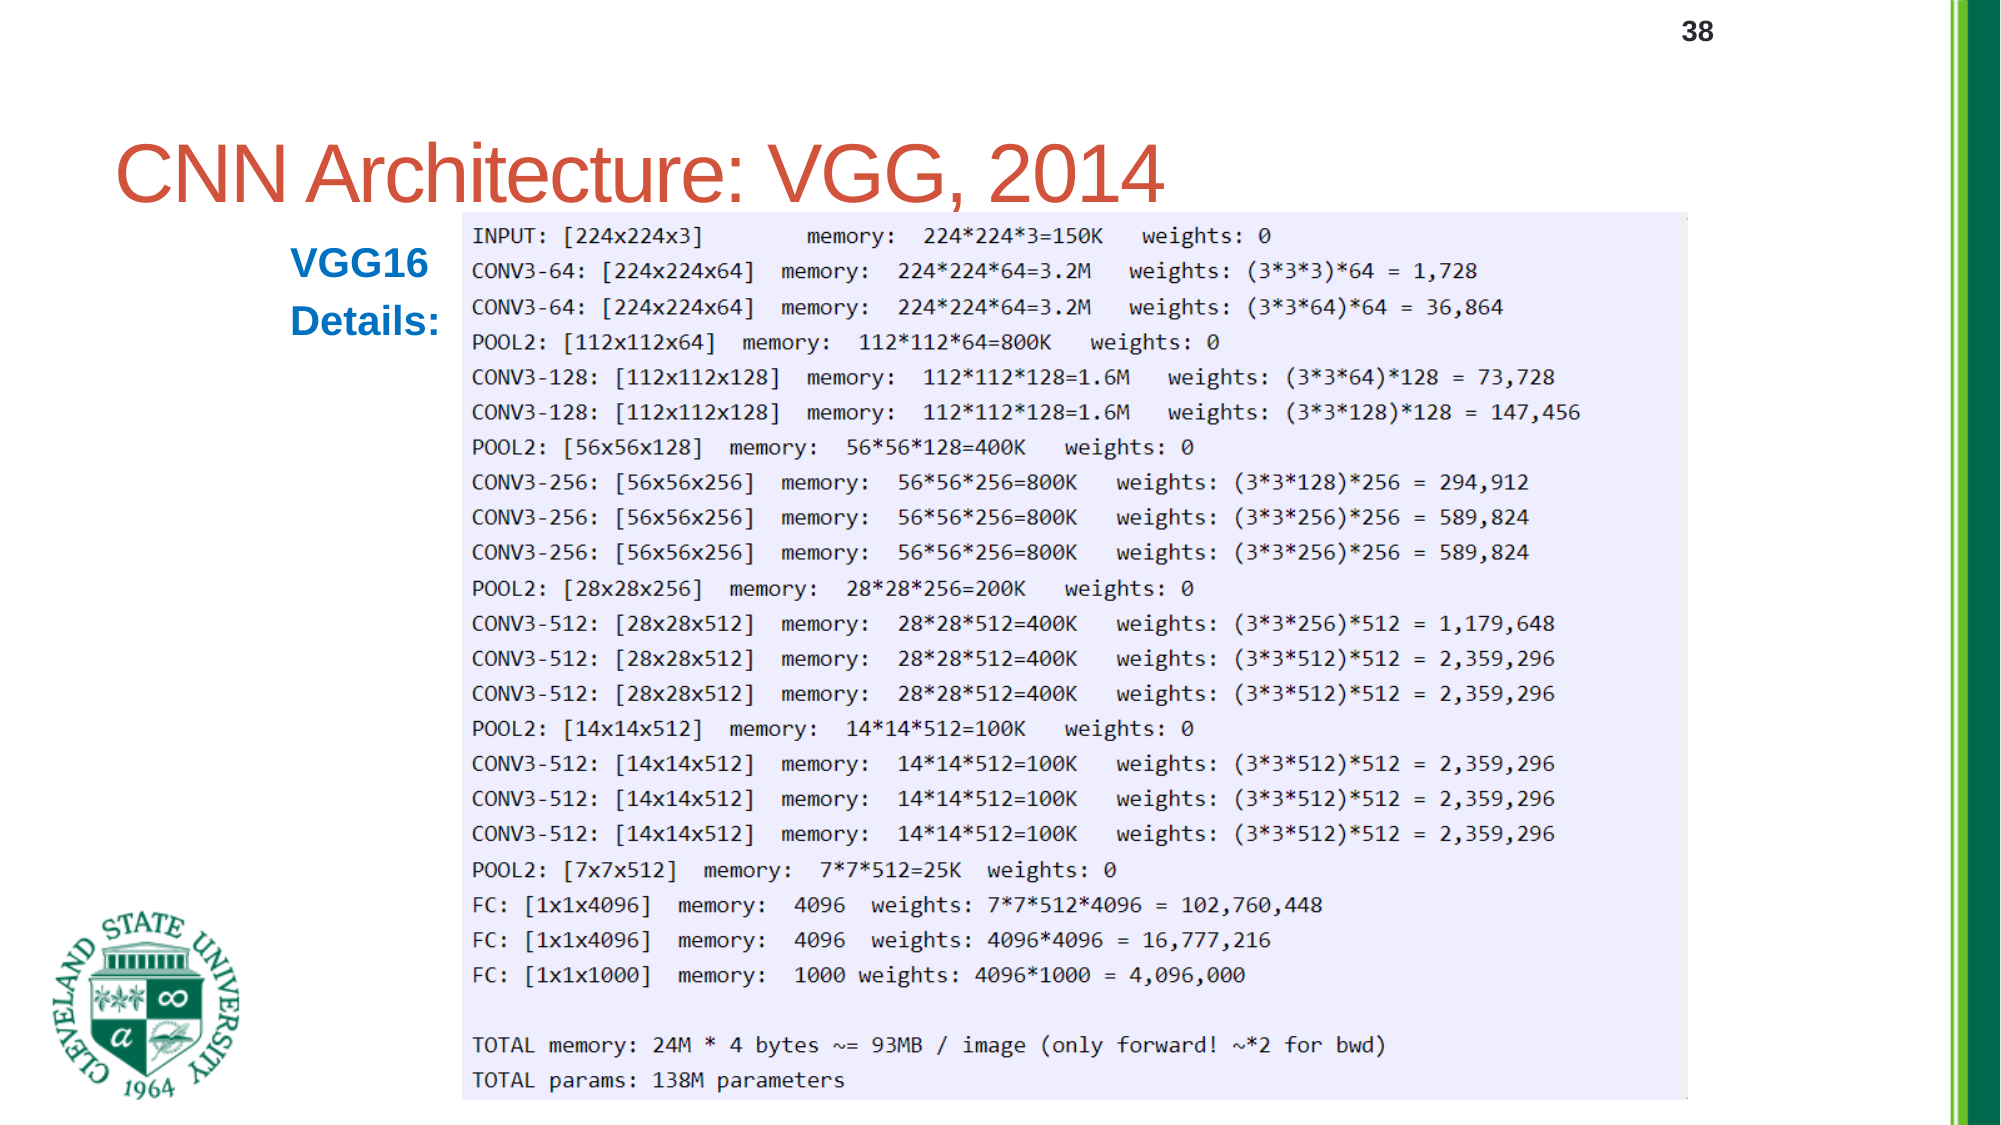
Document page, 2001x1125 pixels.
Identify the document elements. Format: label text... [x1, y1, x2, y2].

picture [0, 0, 2001, 1125]
slide_number 38 [1666, 3, 1900, 57]
text_box VGG16 Details: [274, 227, 459, 341]
title CNN Architecture: VGG, 2014 [99, 87, 1900, 250]
